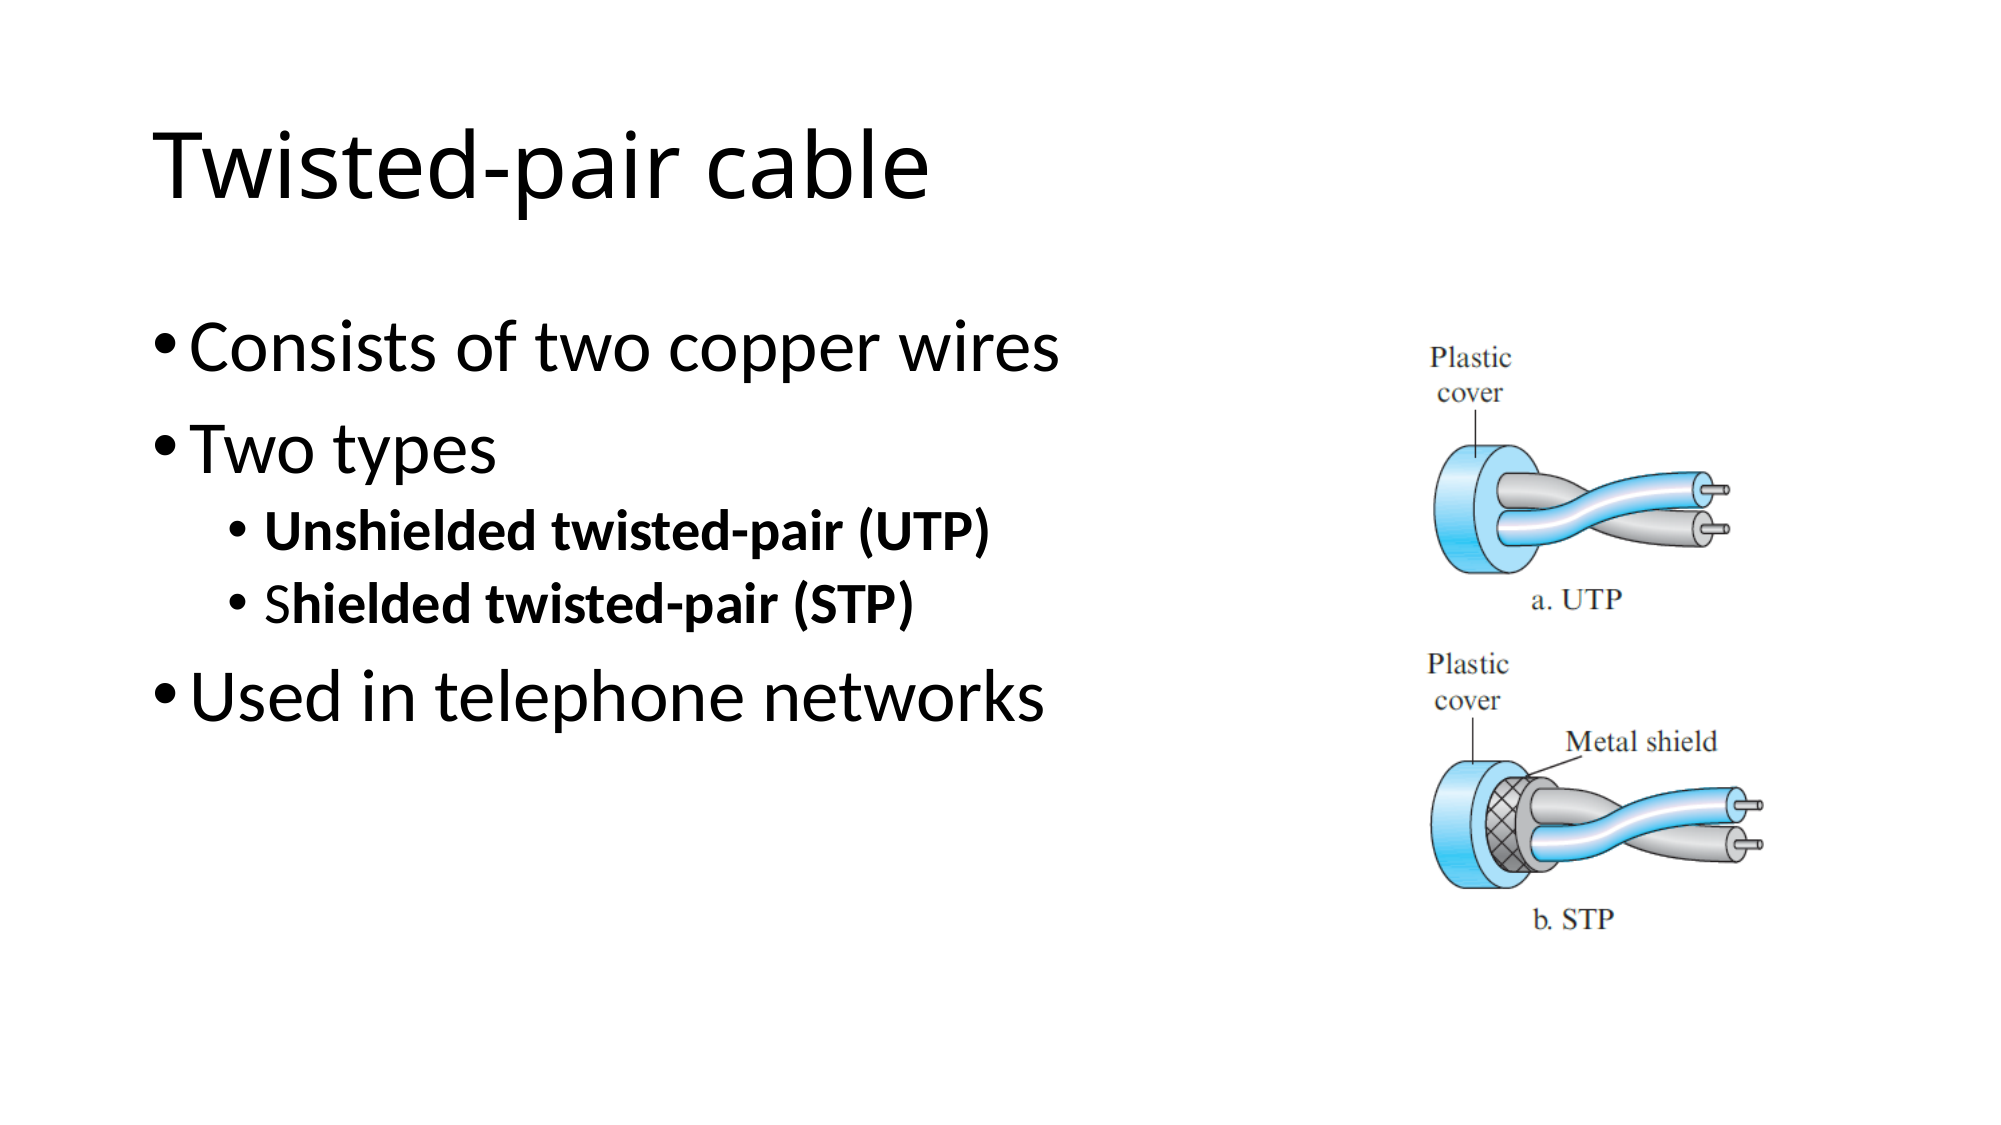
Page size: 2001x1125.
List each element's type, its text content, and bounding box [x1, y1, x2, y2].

list Consists of two copper wires Two types Unshielded twisted-pair (UTP) Shielded twisted-pair (STP) Used in telephone networks [137, 299, 1366, 1014]
picture [1400, 331, 1800, 956]
title Twisted-pair cable [137, 59, 1863, 278]
